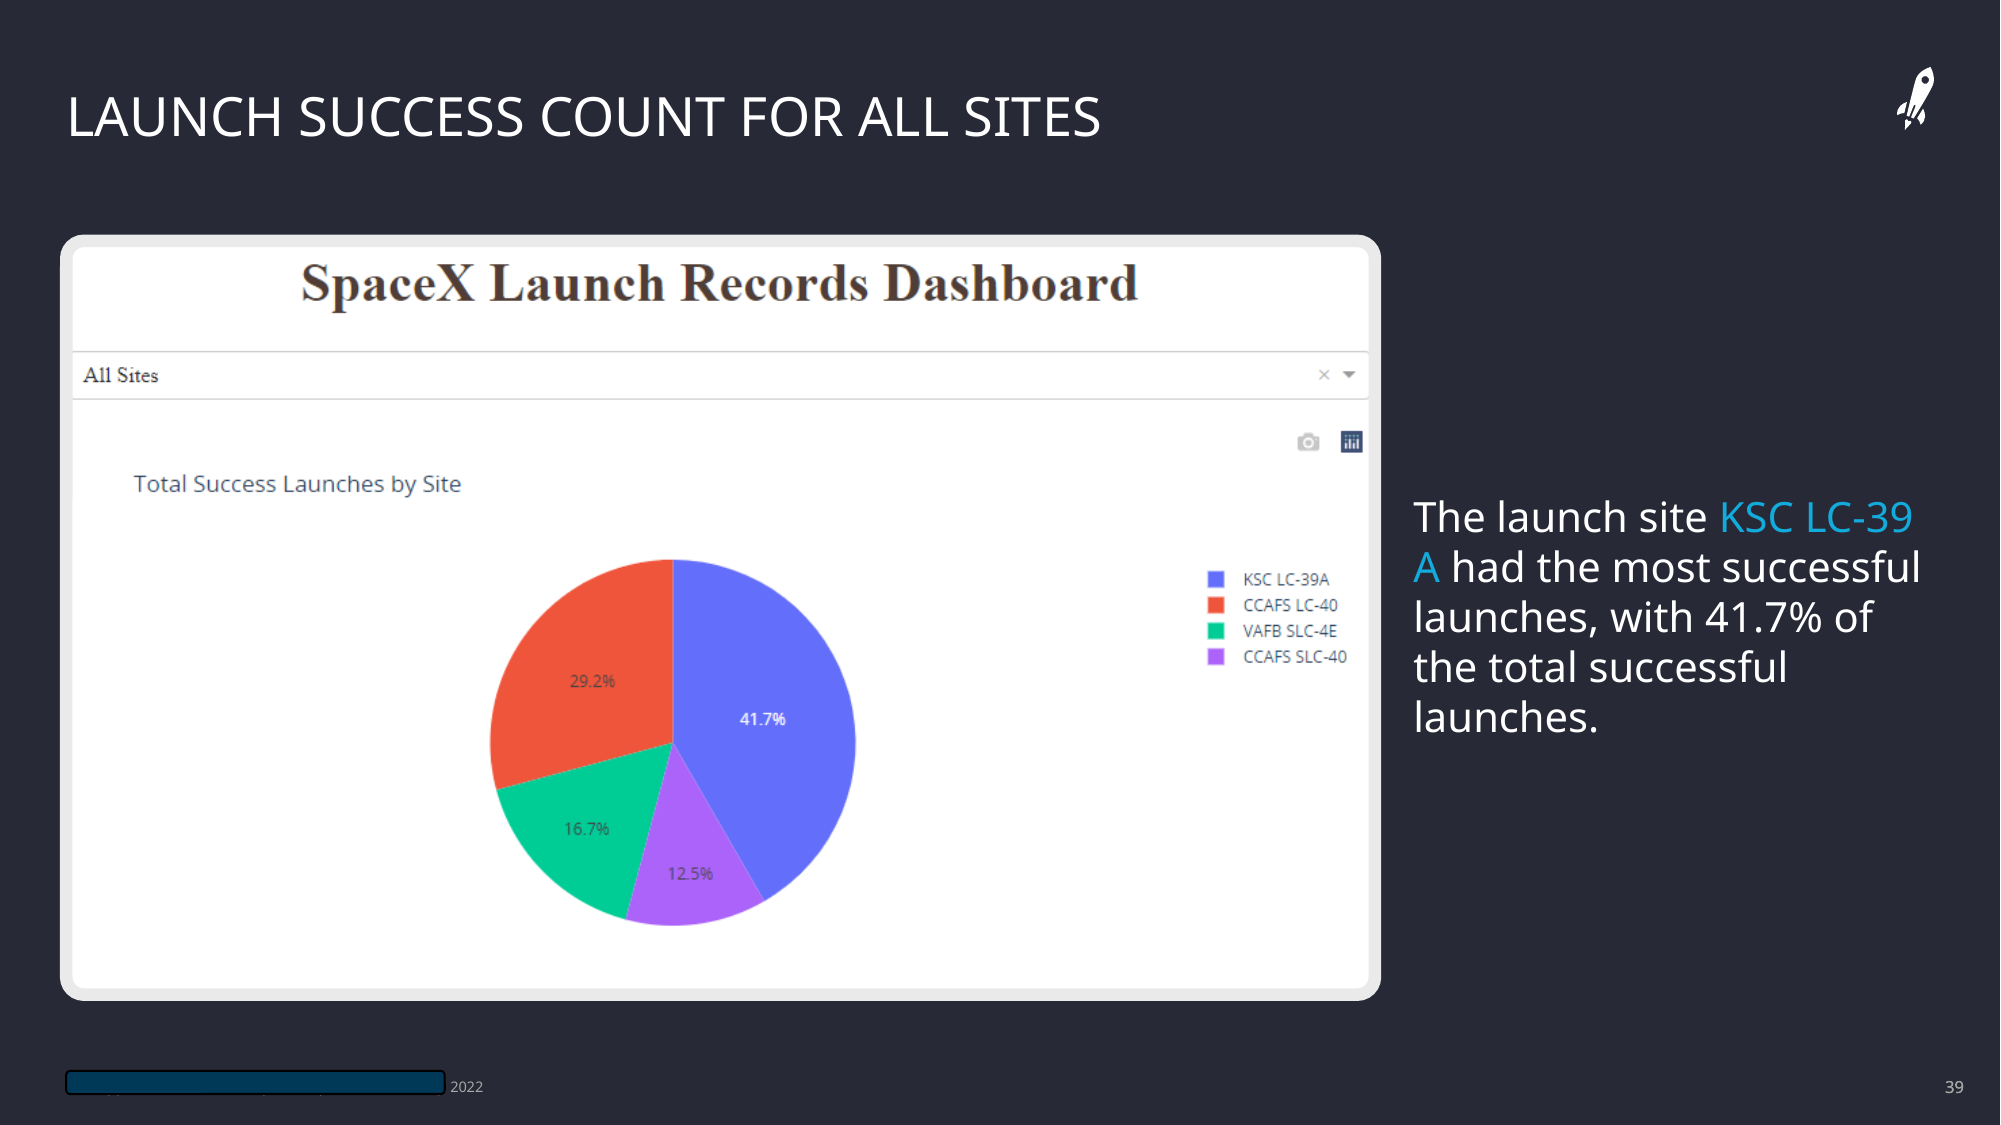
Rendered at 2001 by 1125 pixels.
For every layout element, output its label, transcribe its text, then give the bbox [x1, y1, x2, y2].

title launch success count for all sites [66, 30, 1863, 149]
text_box [65, 1069, 446, 1096]
list The launch site KSC LC-39 A had the most successful launches, with 41.7% of the total successful launches. [1413, 237, 1938, 995]
picture [66, 240, 1375, 995]
